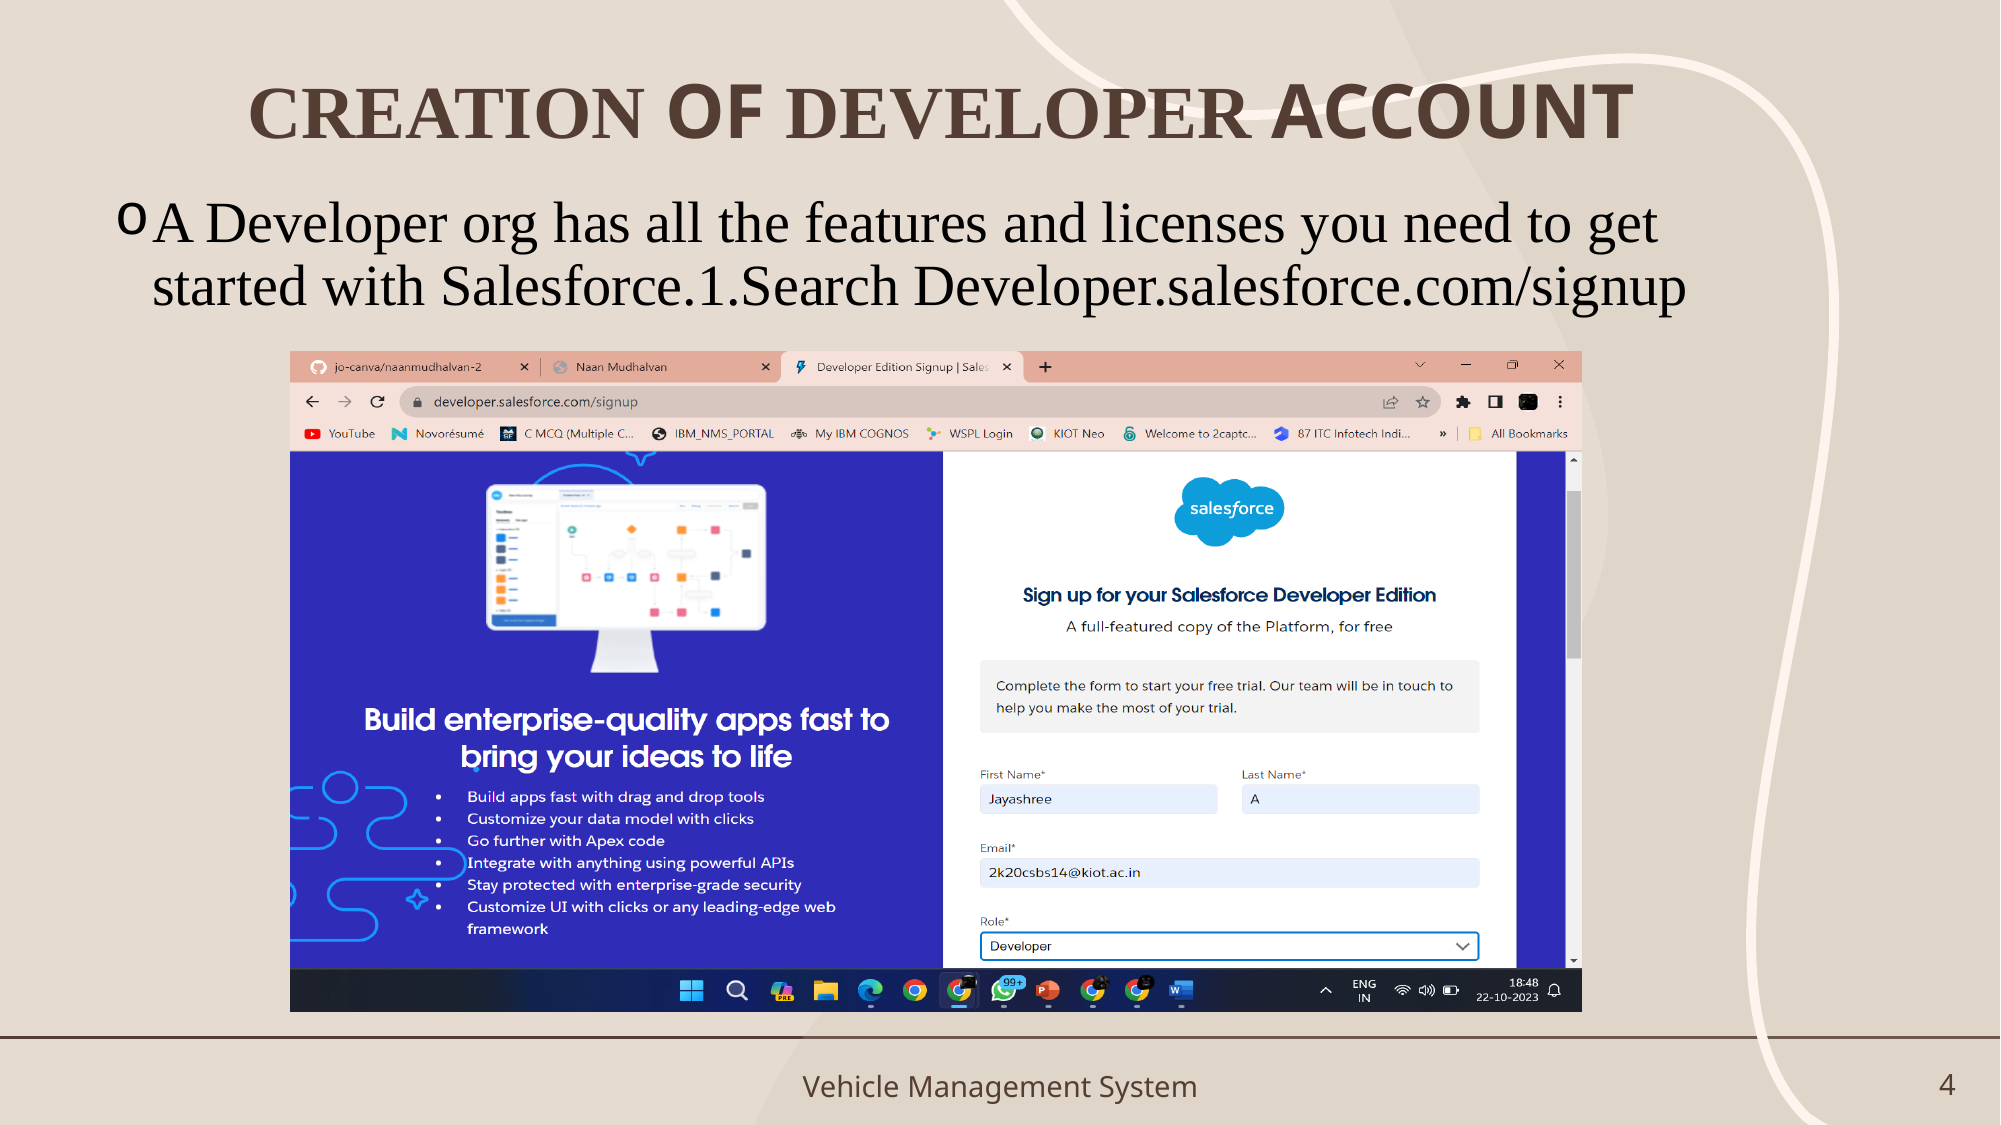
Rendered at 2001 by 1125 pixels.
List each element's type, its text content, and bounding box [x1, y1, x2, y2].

footer Vehicle Management System [718, 1060, 1283, 1112]
title CREATION OF DEVELOPER ACCOUNT [232, 0, 1768, 162]
list A Developer org has all the features and licenses you need to get started with Salesforce.1.Search Developer.salesforce.com/signup [99, 184, 1842, 398]
picture [289, 351, 1582, 1012]
slide_number 4 [1808, 1060, 1971, 1112]
